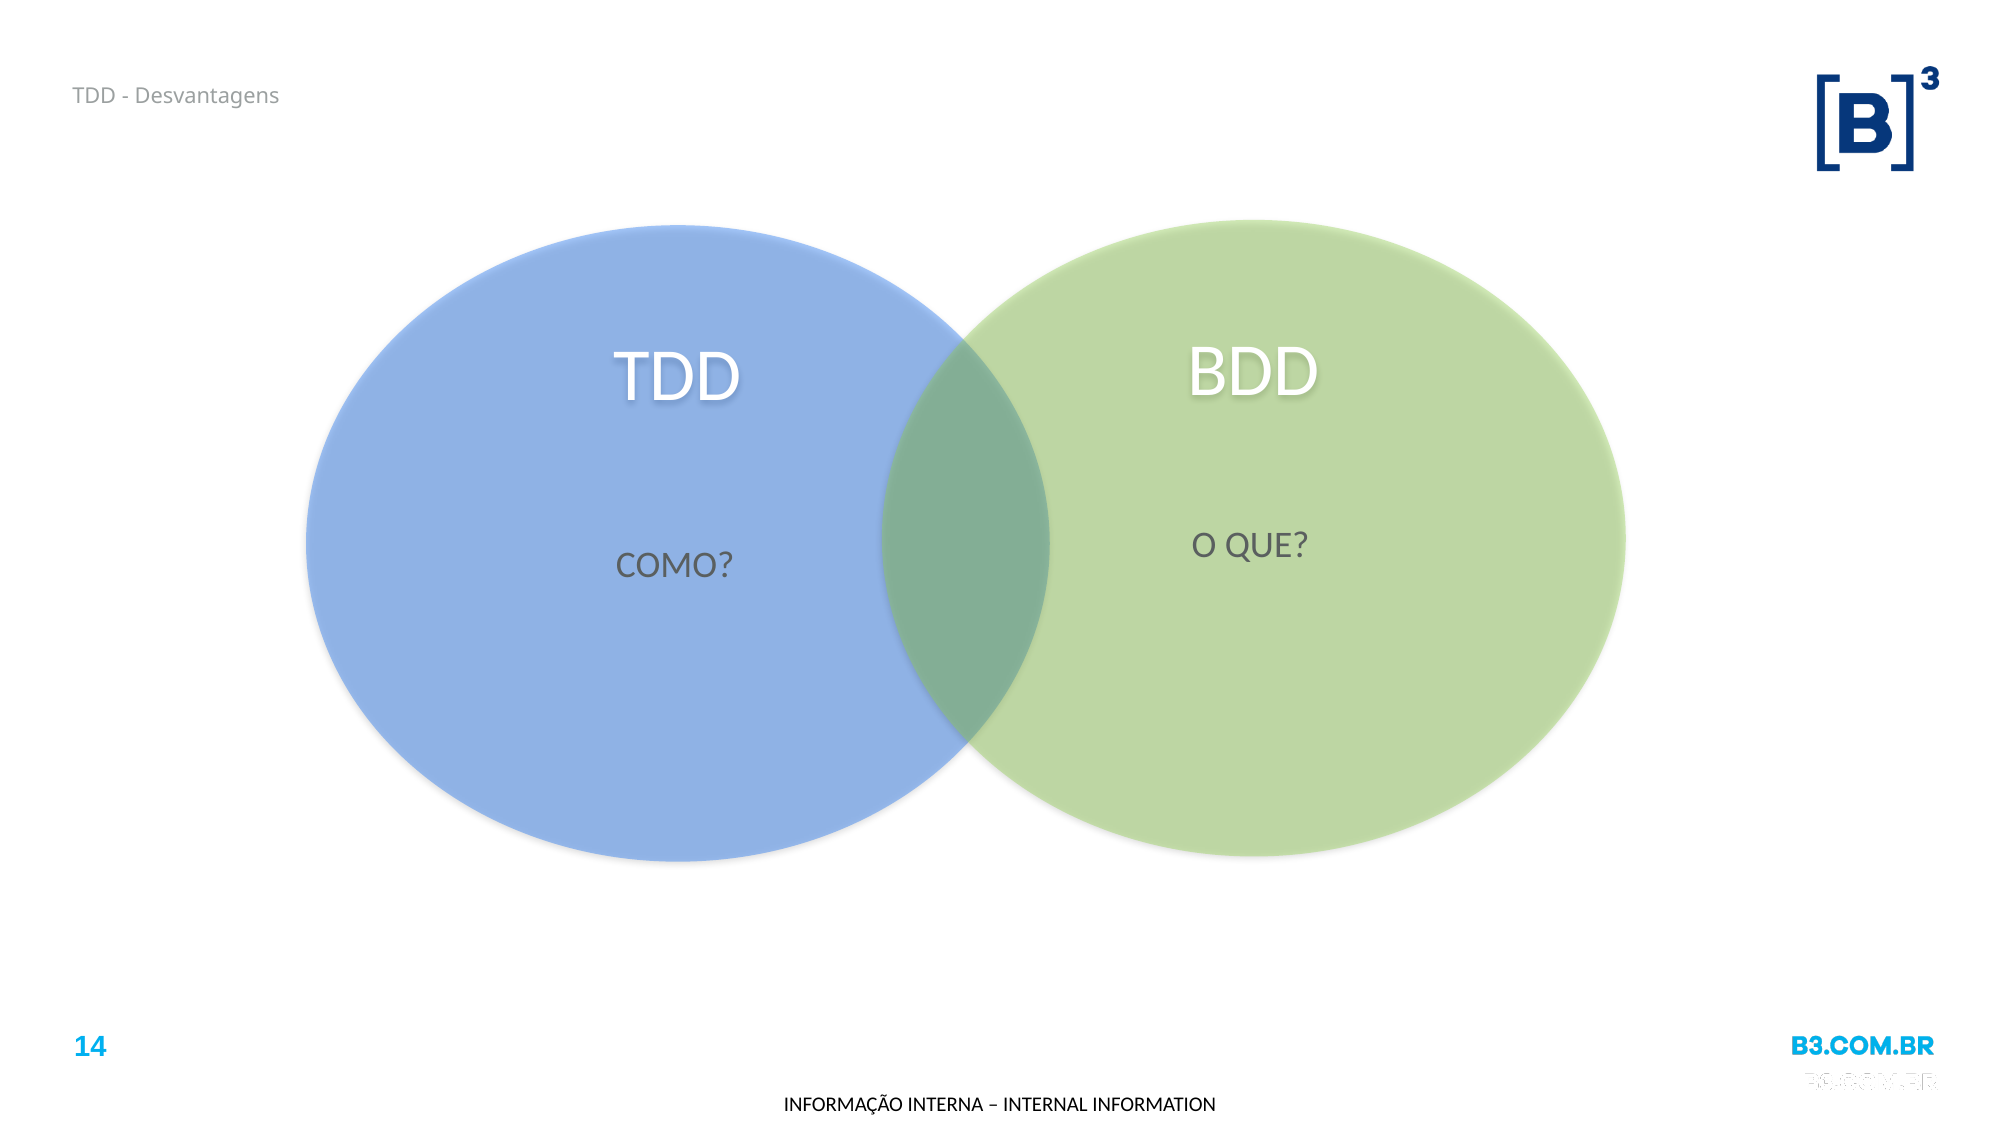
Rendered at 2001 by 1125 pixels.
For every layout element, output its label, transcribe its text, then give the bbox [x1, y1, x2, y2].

text_box TDD [305, 224, 964, 863]
picture [1771, 28, 1959, 217]
picture [1791, 1031, 1934, 1059]
text_box O QUE? [1176, 513, 1331, 573]
text_box BDD [881, 219, 1627, 858]
title TDD - Desvantagens [57, 57, 1839, 133]
picture [1803, 1069, 1938, 1094]
text_box COMO? [601, 532, 755, 592]
